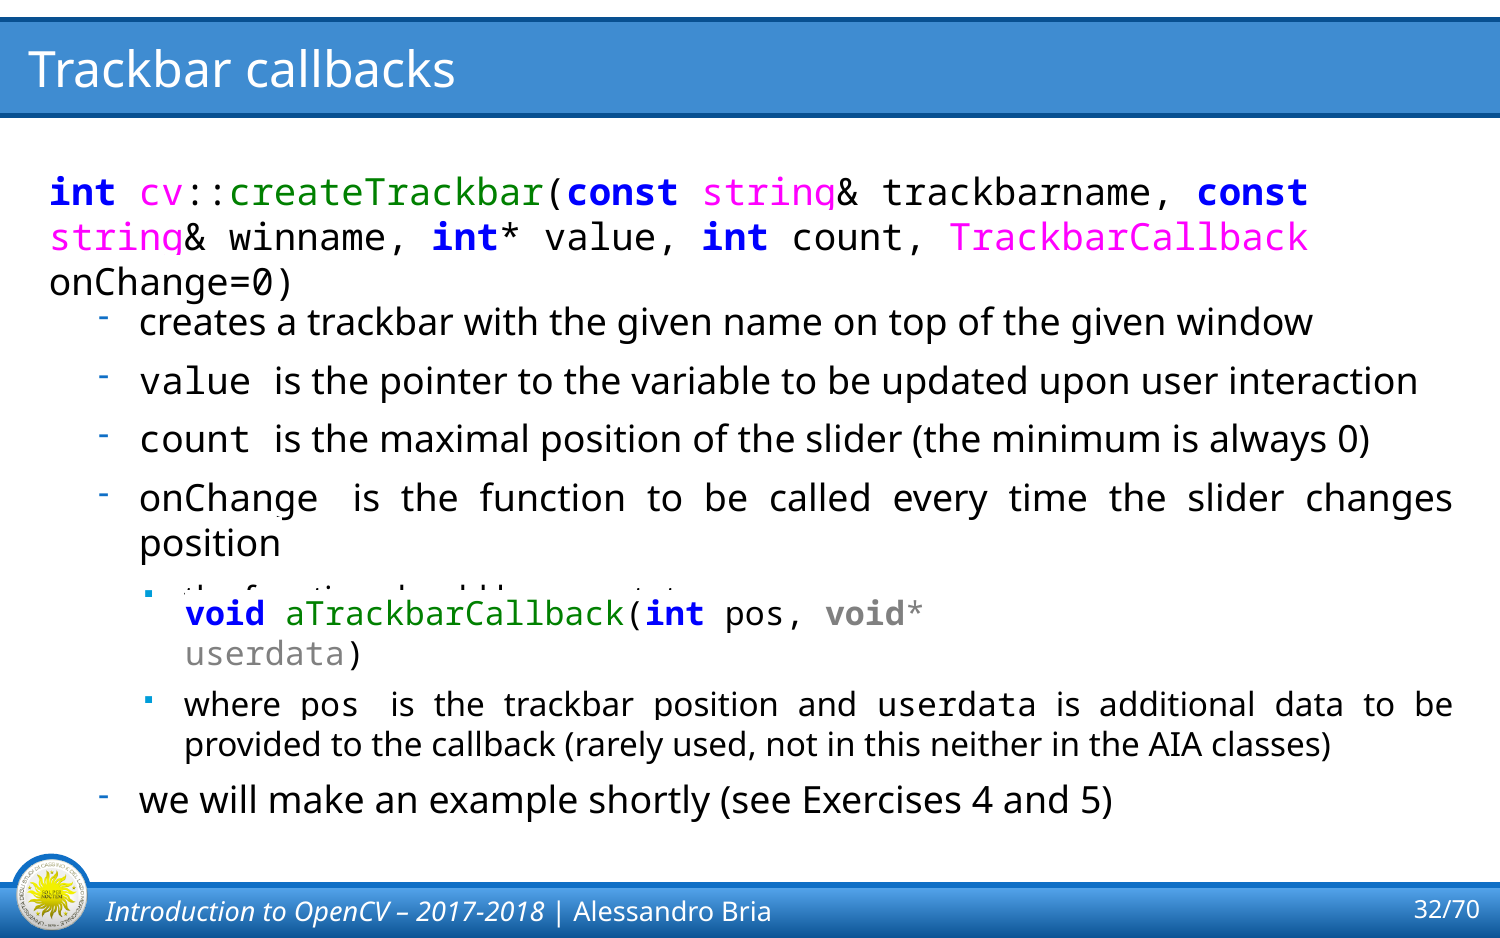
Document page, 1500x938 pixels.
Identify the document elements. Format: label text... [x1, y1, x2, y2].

text_box void aTrackbarCallback(int pos, void* userdata) [170, 584, 1105, 680]
picture [15, 858, 88, 931]
title Trackbar callbacks [0, 18, 1500, 117]
text_box int cv::createTrackbar(const string& trackbarname, const string& winname, int* value, int count, TrackbarCallback onChange=0) [33, 160, 1471, 311]
text_box creates a trackbar with the given name on top of the given window value is the pointer to the variable to be updated upon user interaction count is the maximal position of the slider (the minimum is always 0) onChange is the function to be called every time the slider changes position the function should have prototype where pos is the trackbar position and userdata is additional data to be provided to the callback (rarely used, not in this neither in the AIA classes) we will make an example shortly (see Exercises 4 and 5) [33, 311, 1455, 857]
